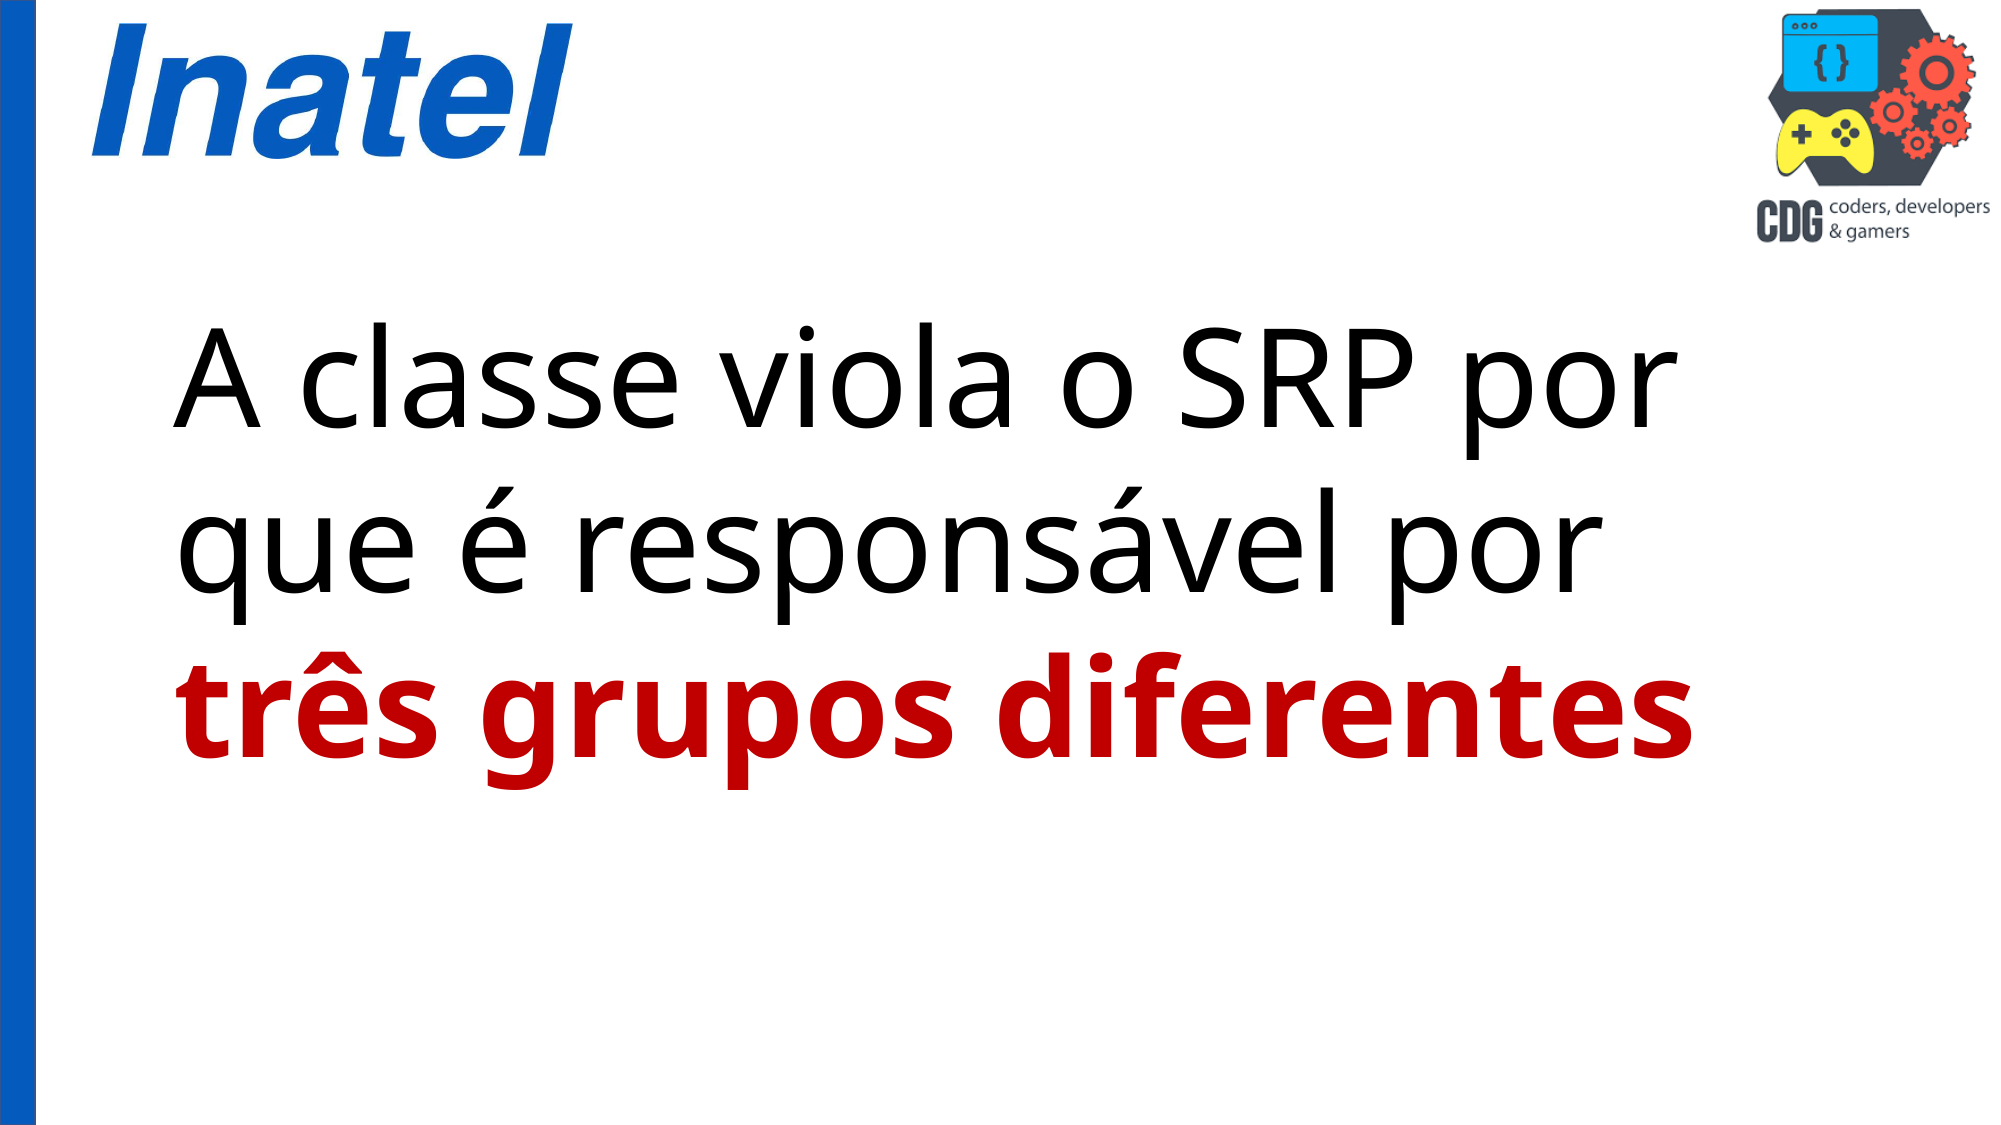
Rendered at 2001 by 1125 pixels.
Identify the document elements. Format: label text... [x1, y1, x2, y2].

picture [91, 23, 573, 159]
text_box A classe viola o SRP por que é responsável por três grupos diferentes [158, 282, 1897, 793]
picture [1745, 0, 2000, 255]
